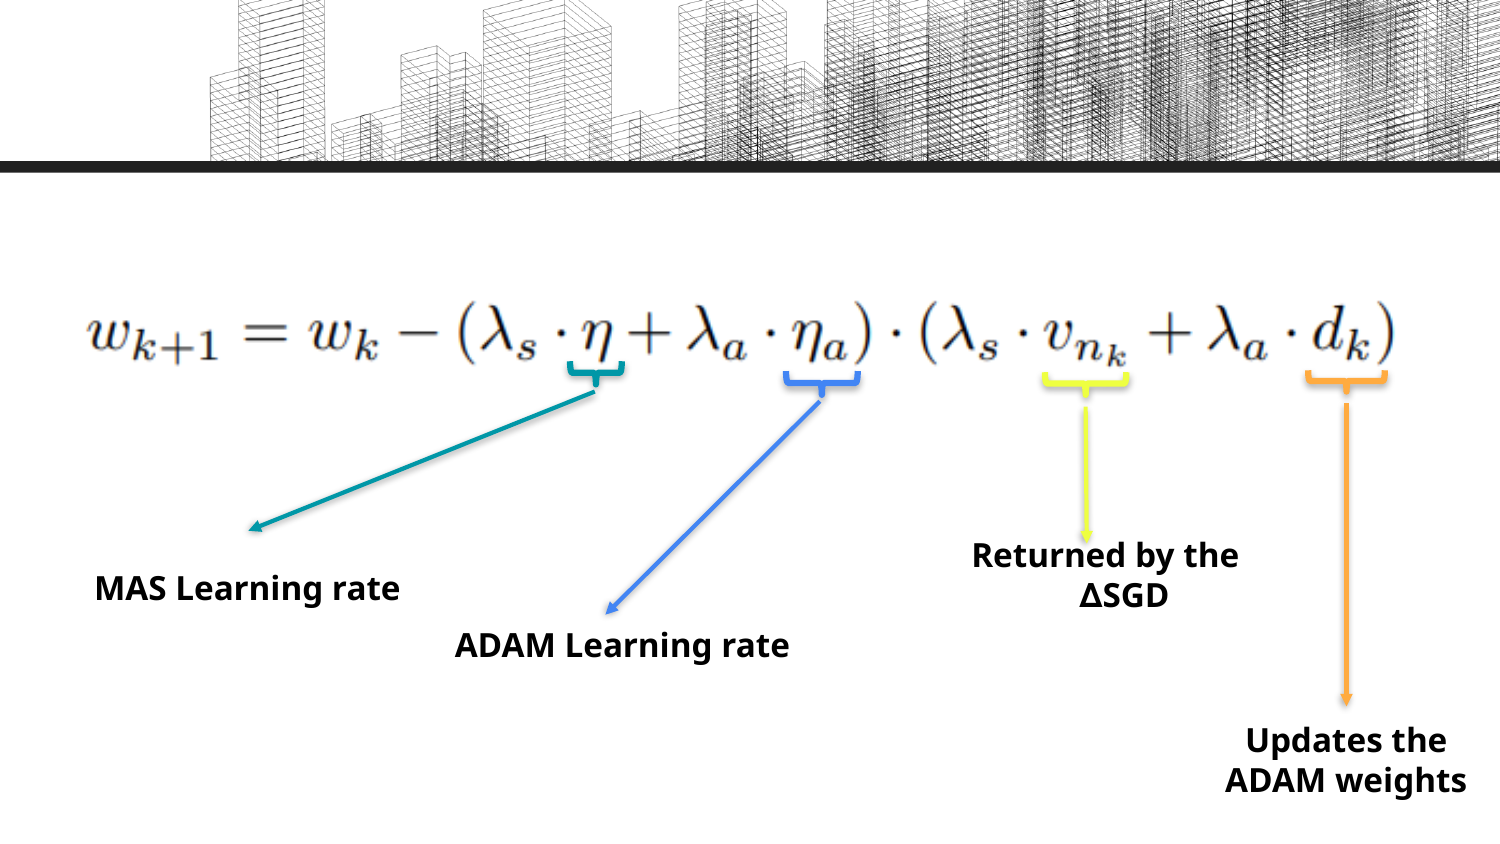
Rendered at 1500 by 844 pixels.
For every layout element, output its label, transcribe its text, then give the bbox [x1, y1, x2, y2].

picture [44, 254, 1421, 408]
text_box Updates the ADAM weights [1208, 711, 1485, 806]
list MAS Learning rate [58, 546, 420, 611]
picture [0, 0, 1500, 161]
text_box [605, 400, 821, 615]
text_box Returned by the ∆SGD [874, 546, 1300, 602]
text_box ADAM Learning rate [402, 621, 820, 668]
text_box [248, 391, 596, 531]
